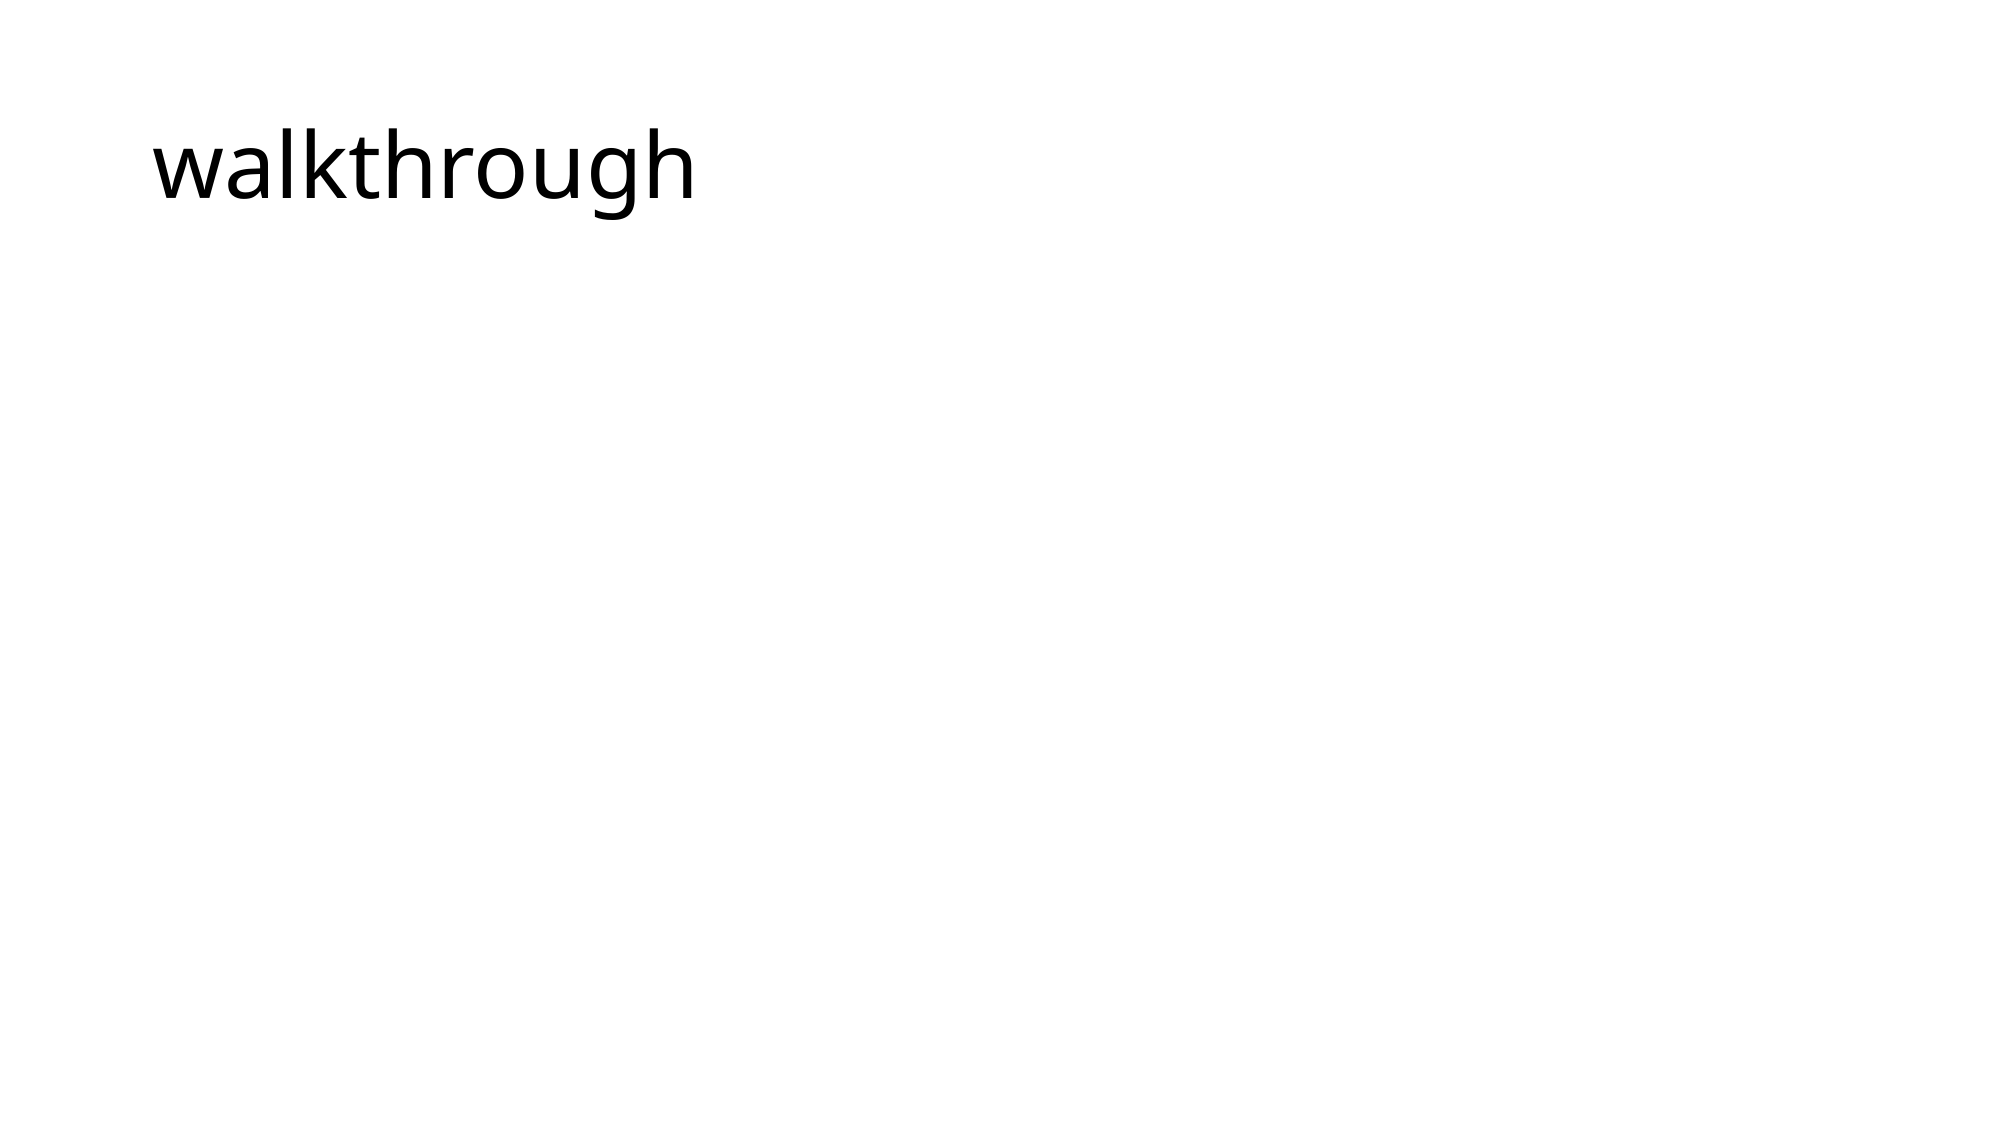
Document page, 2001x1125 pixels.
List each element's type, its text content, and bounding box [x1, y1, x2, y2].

title walkthrough [137, 59, 1863, 278]
